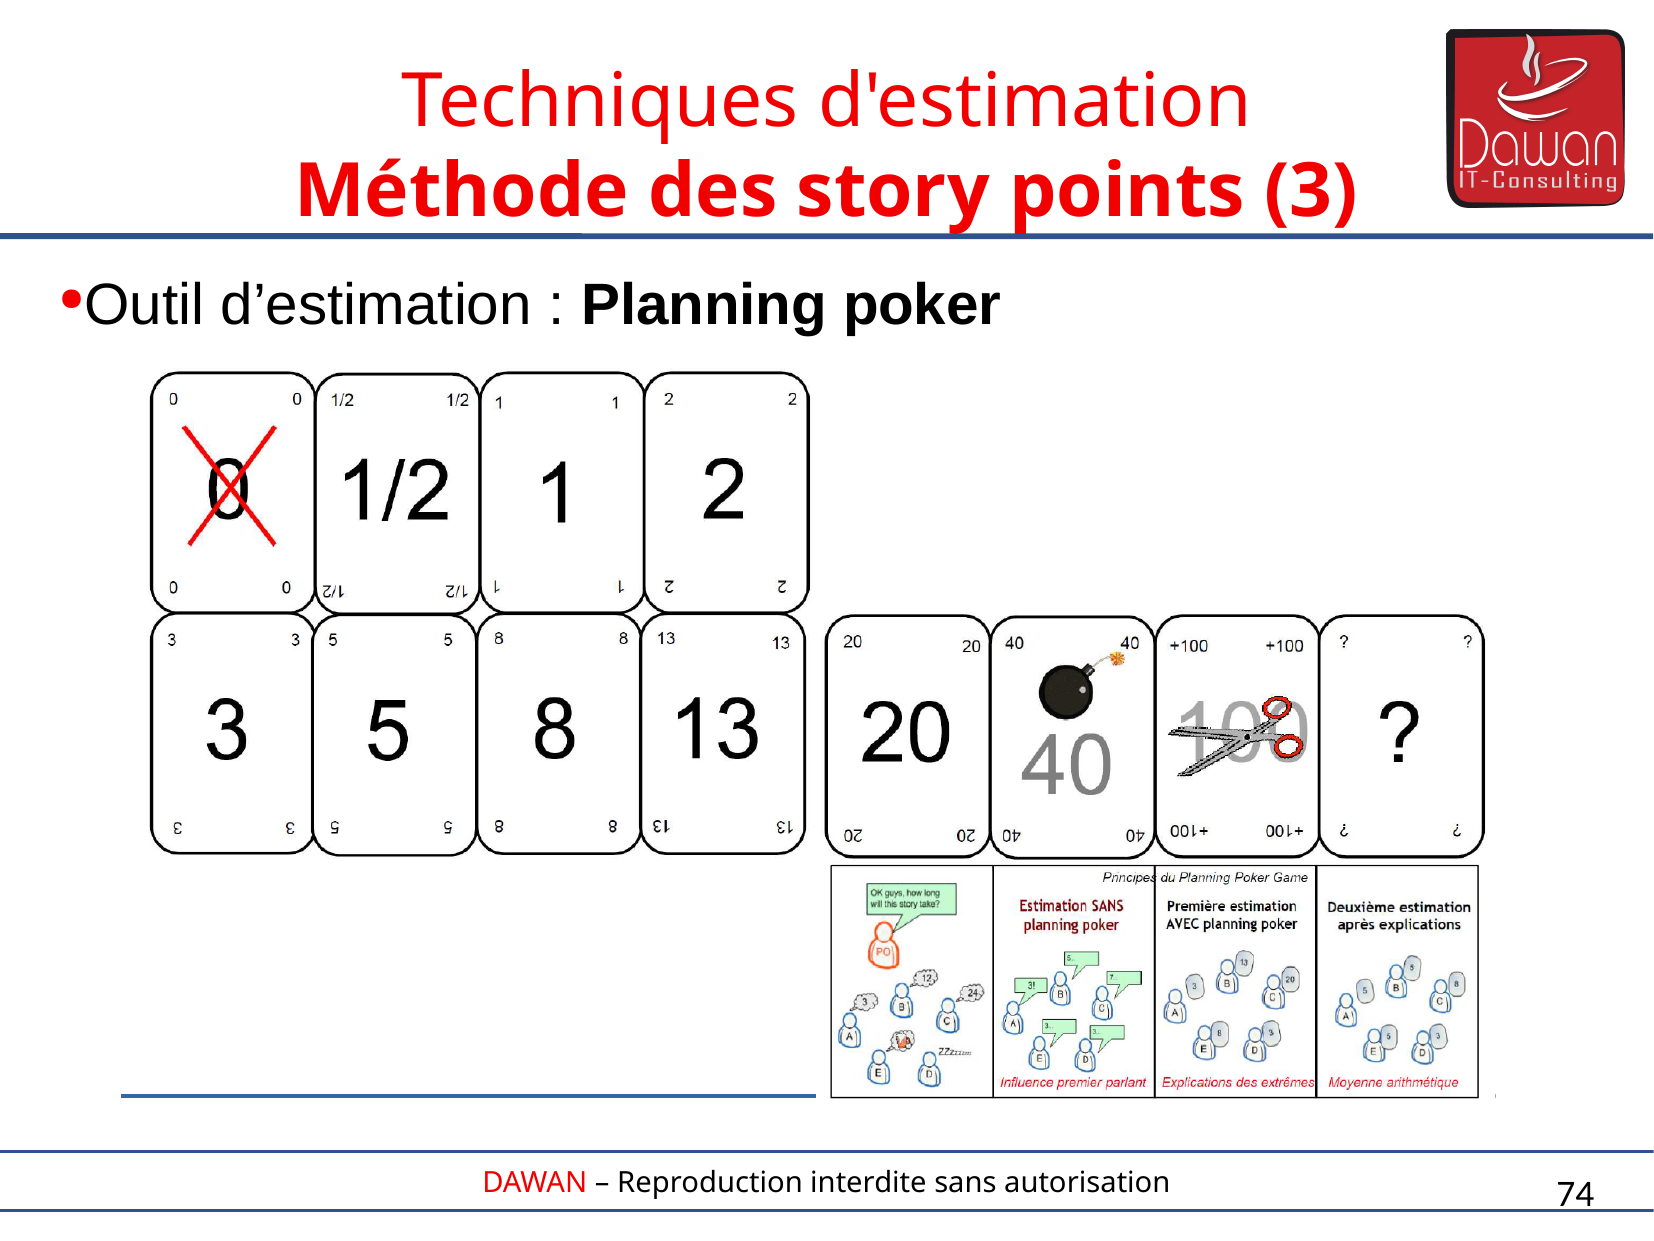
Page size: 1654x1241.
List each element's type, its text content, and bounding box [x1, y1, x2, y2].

picture [1446, 29, 1625, 208]
text_box 74 [1535, 1169, 1595, 1233]
list Outil d’estimation : Planning poker [59, 265, 1595, 971]
picture [121, 344, 1496, 1101]
title Techniques d'estimation Méthode des story points (3) [82, 37, 1571, 245]
